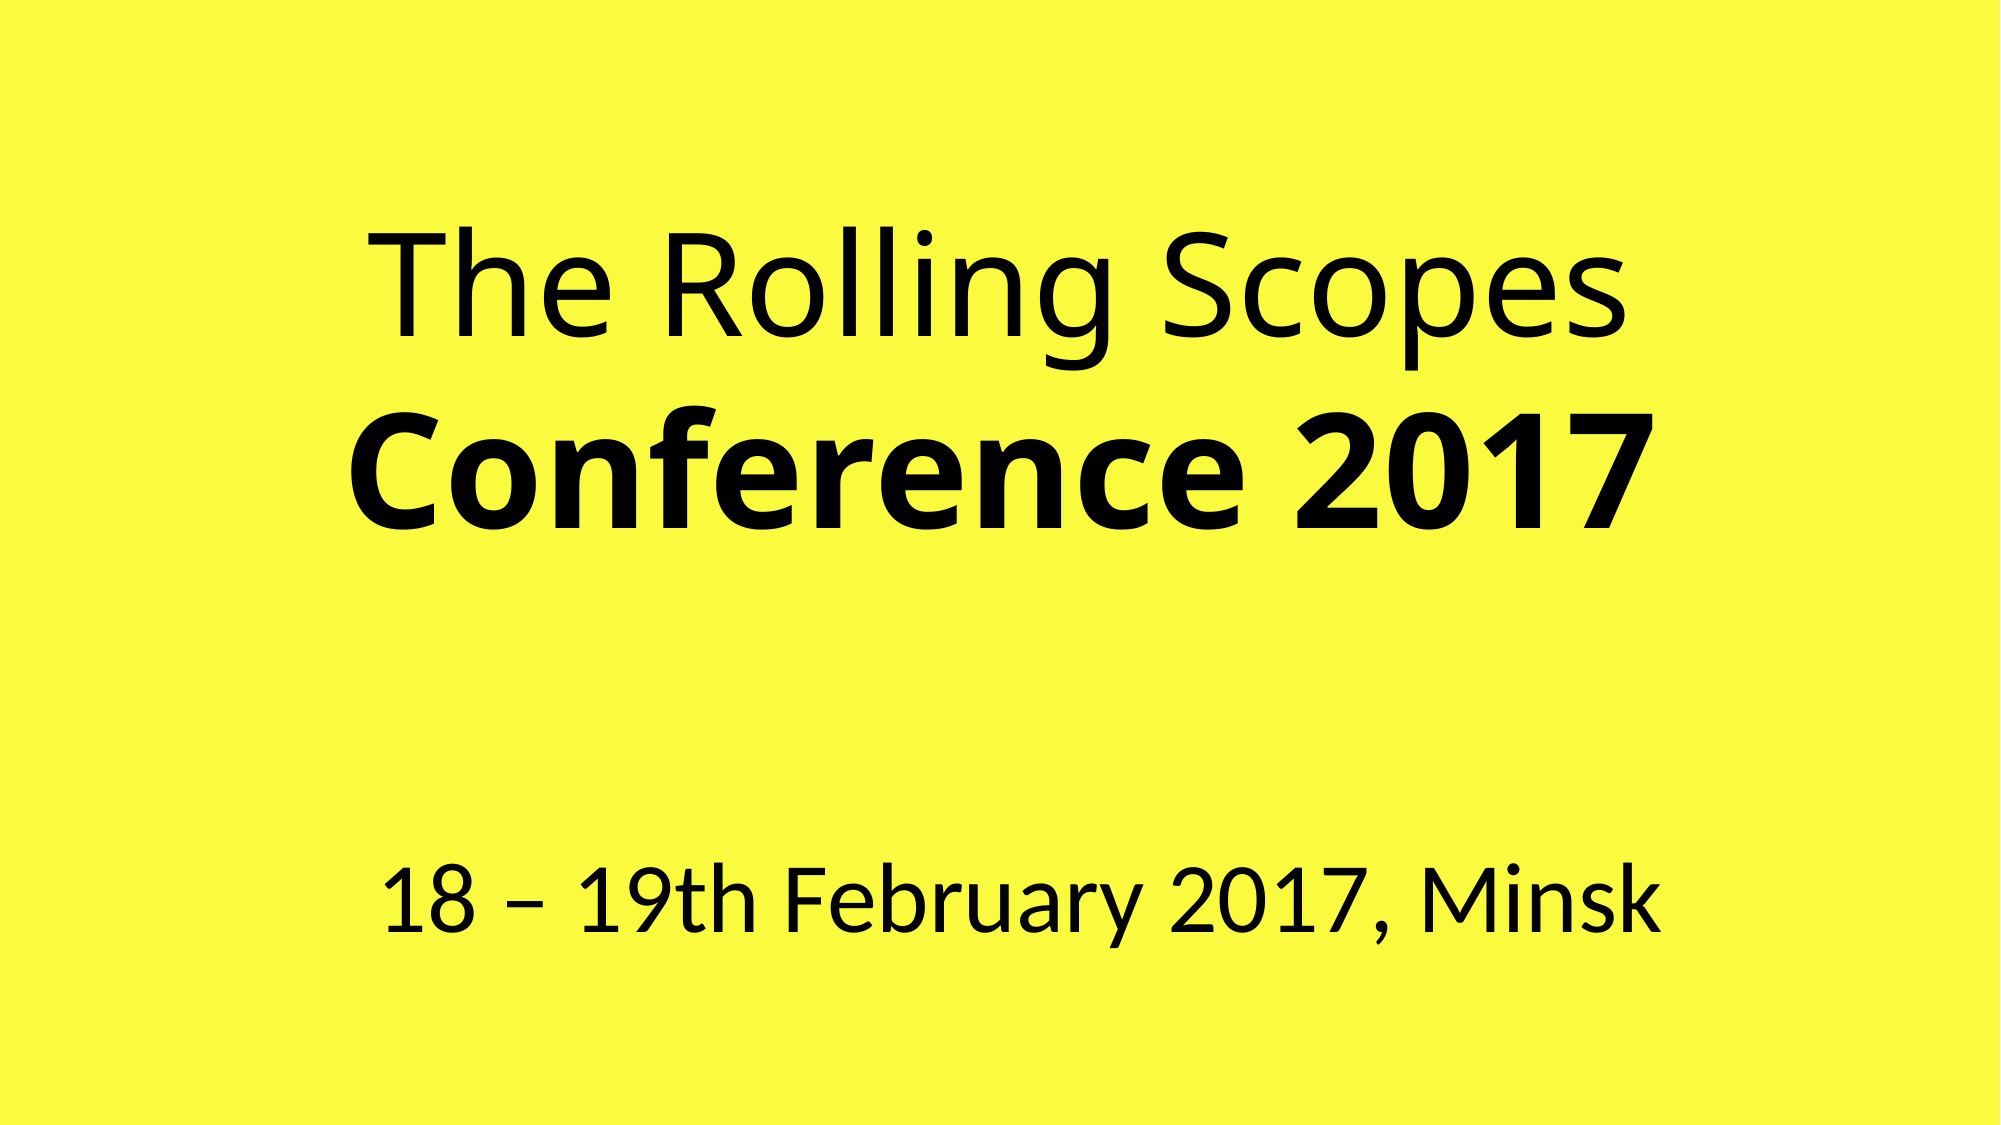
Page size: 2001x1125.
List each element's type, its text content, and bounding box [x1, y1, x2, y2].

title The Rolling Scopes Conference 2017 [249, 184, 1750, 576]
subtitle 18 – 19th February 2017, Minsk [270, 853, 1771, 1125]
